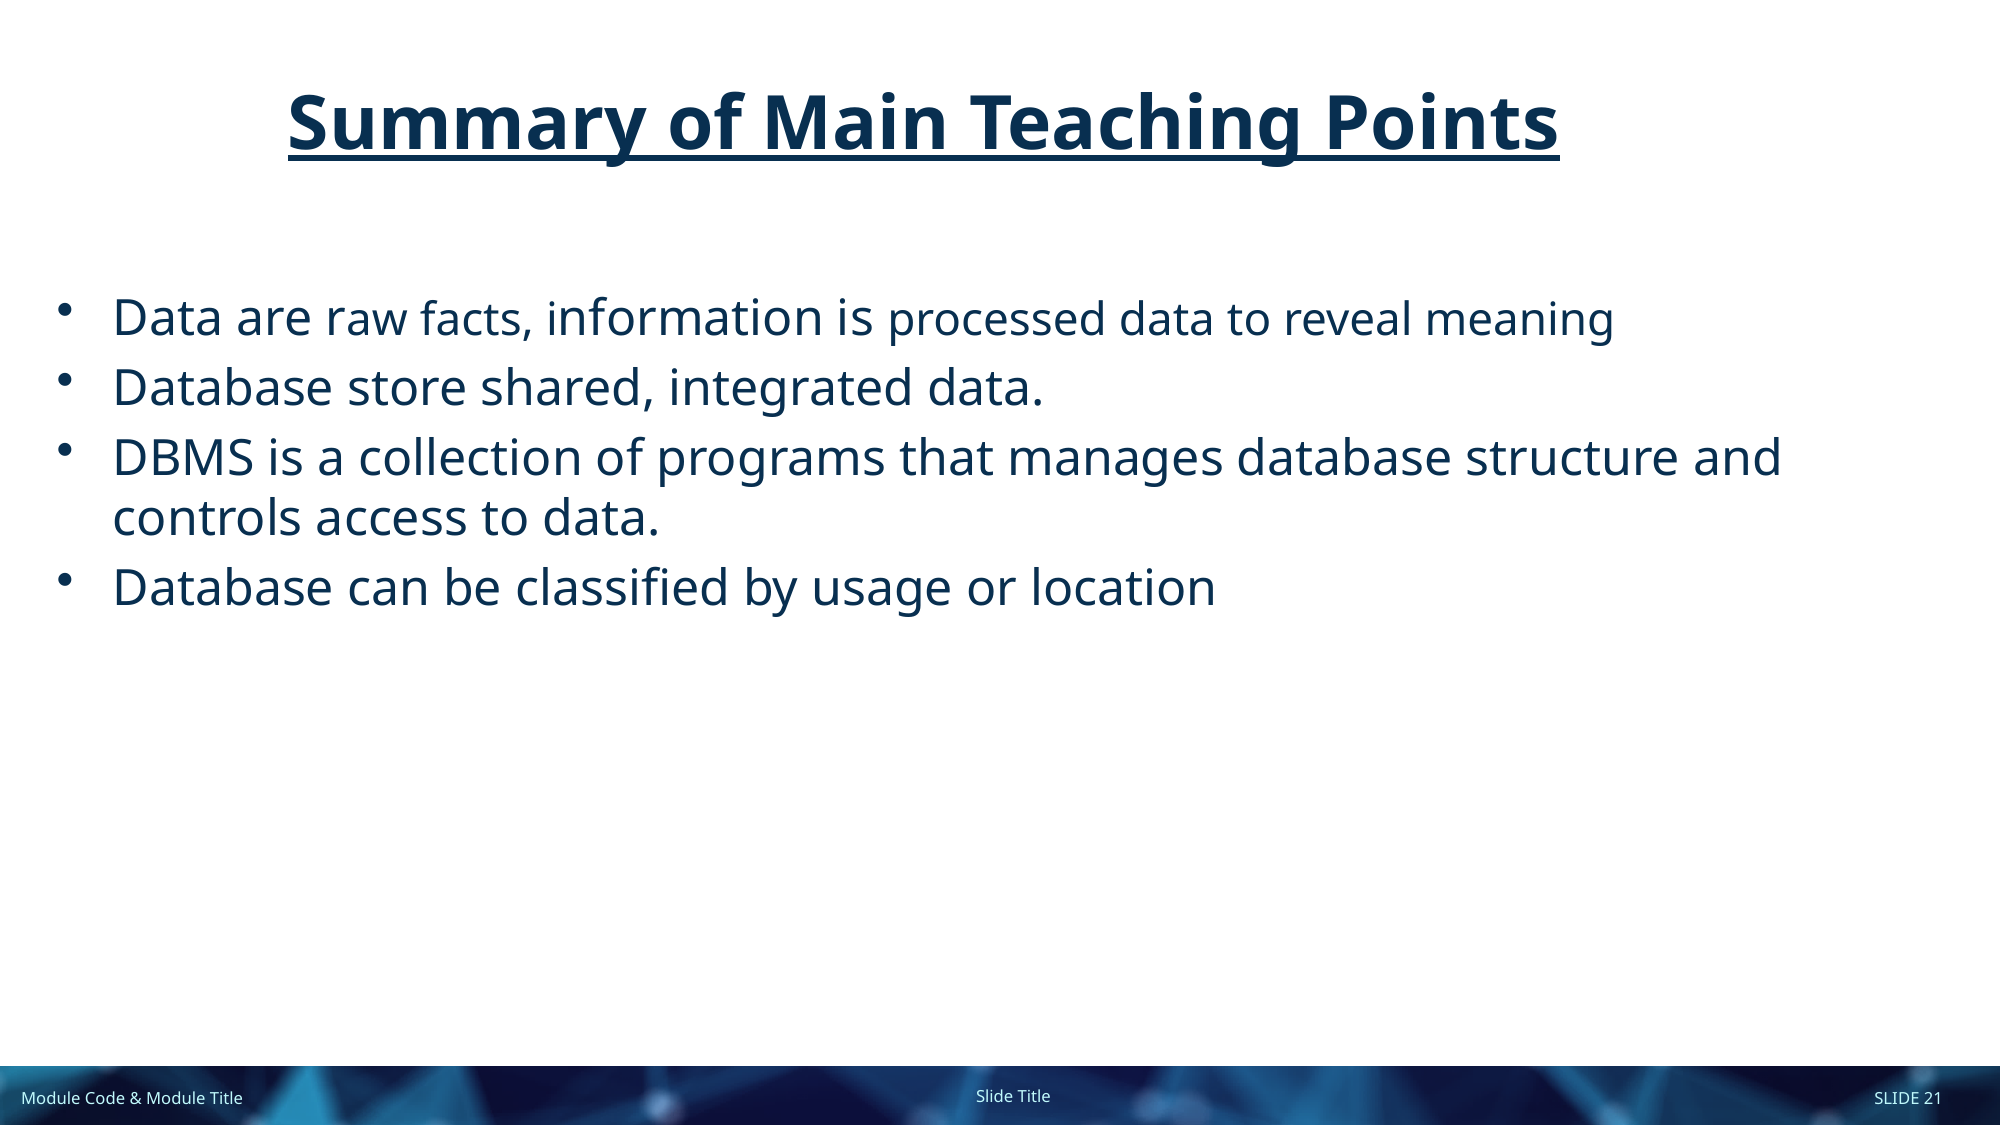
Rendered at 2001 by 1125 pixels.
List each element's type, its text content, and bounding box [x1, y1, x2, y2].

picture [0, 1066, 2000, 1125]
text_box Summary of Main Teaching Points [273, 67, 1576, 173]
list Data are raw facts, information is processed data to reveal meaning Database store shared, integrated data. DBMS is a collection of programs that manages database structure and controls access to data. Database can be classified by usage or location [41, 278, 1969, 1021]
